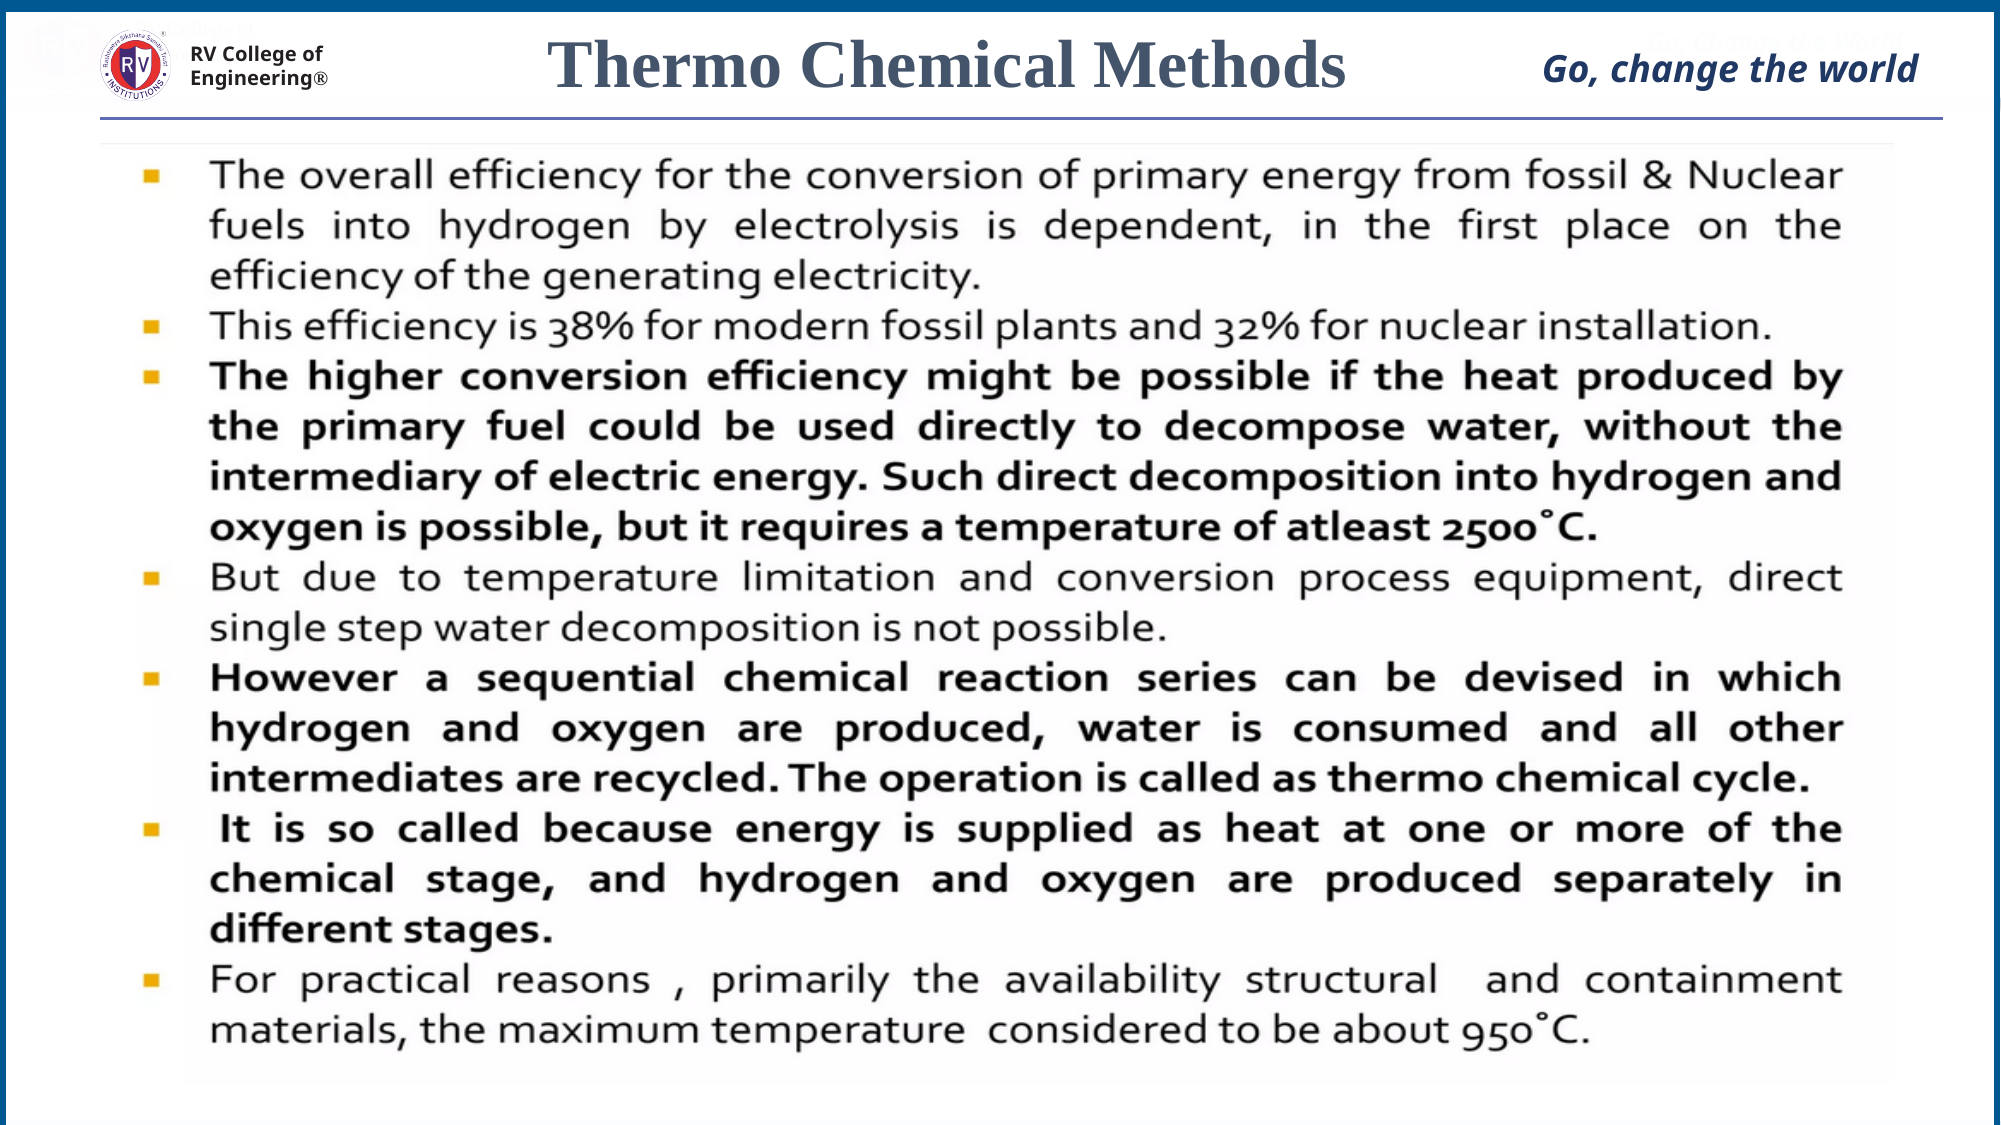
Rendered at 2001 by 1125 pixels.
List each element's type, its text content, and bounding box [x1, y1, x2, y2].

text_box Go, change the world [1509, 37, 1944, 98]
text_box Thermo Chemical Methods [385, 11, 1510, 109]
text_box [100, 29, 171, 101]
text_box [0, 5, 2000, 1125]
text_box RV College of Engineering® [188, 40, 385, 90]
picture [100, 143, 1894, 1084]
